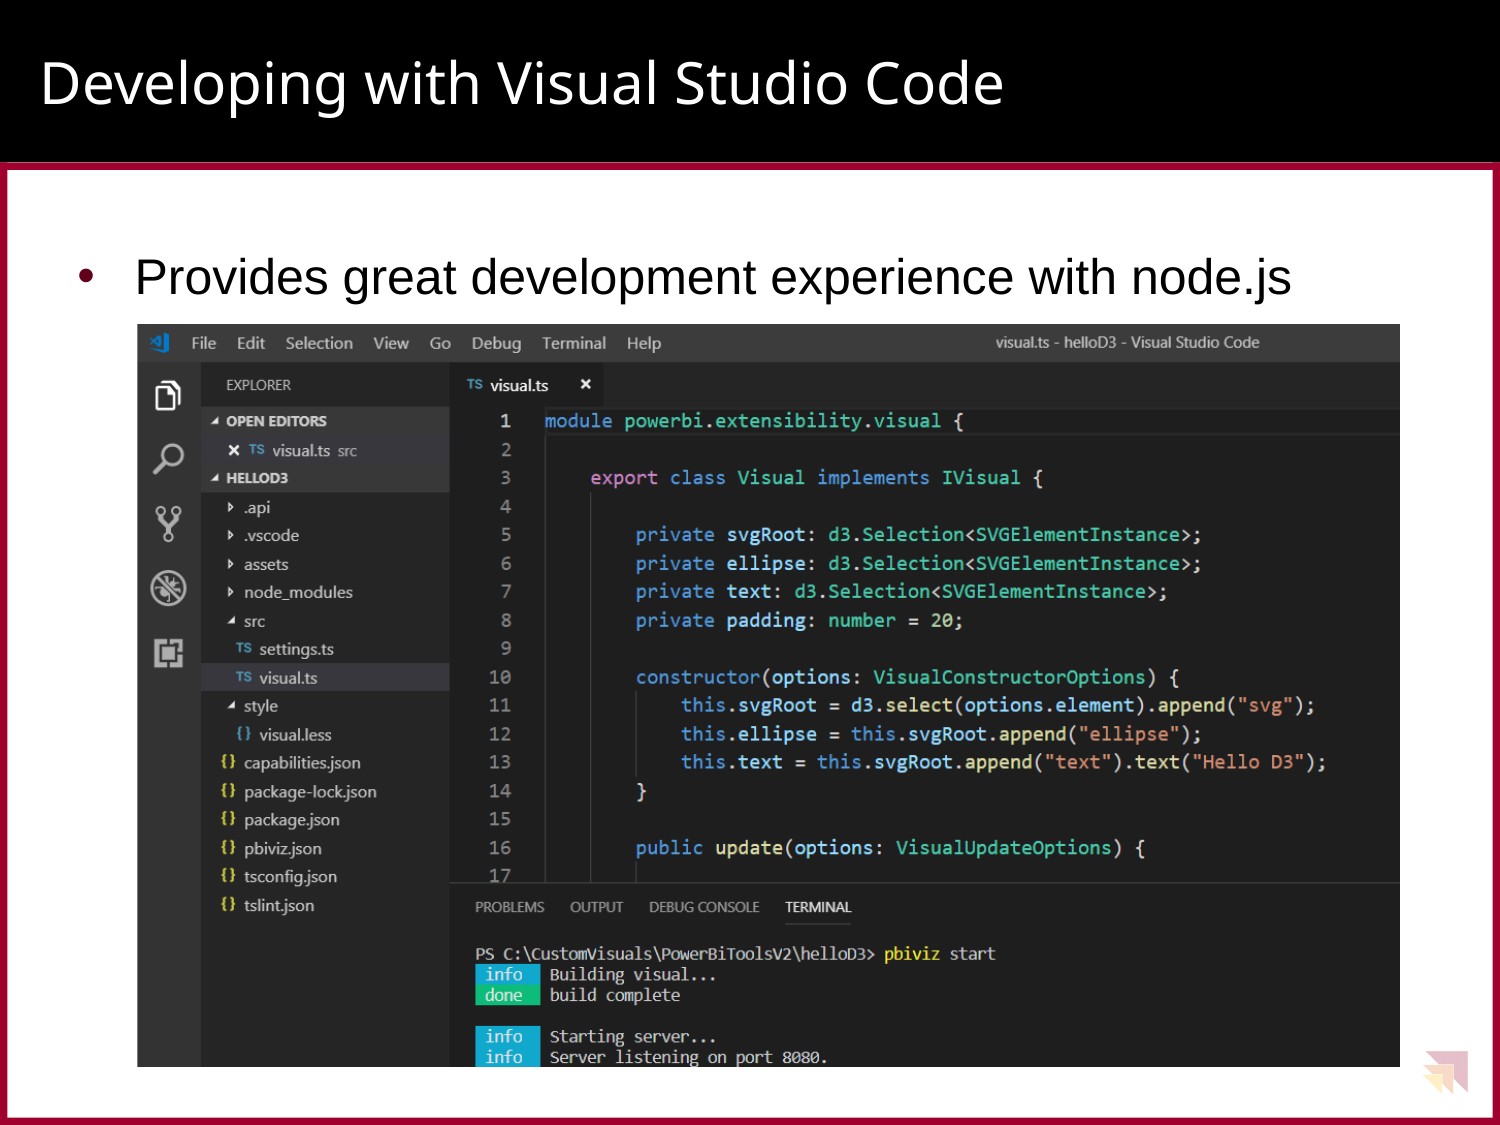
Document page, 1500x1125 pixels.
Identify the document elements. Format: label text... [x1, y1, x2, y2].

picture [137, 324, 1401, 1067]
title Developing with Visual Studio Code [24, 12, 1438, 150]
list Provides great development experience with node.js [62, 237, 1438, 1088]
